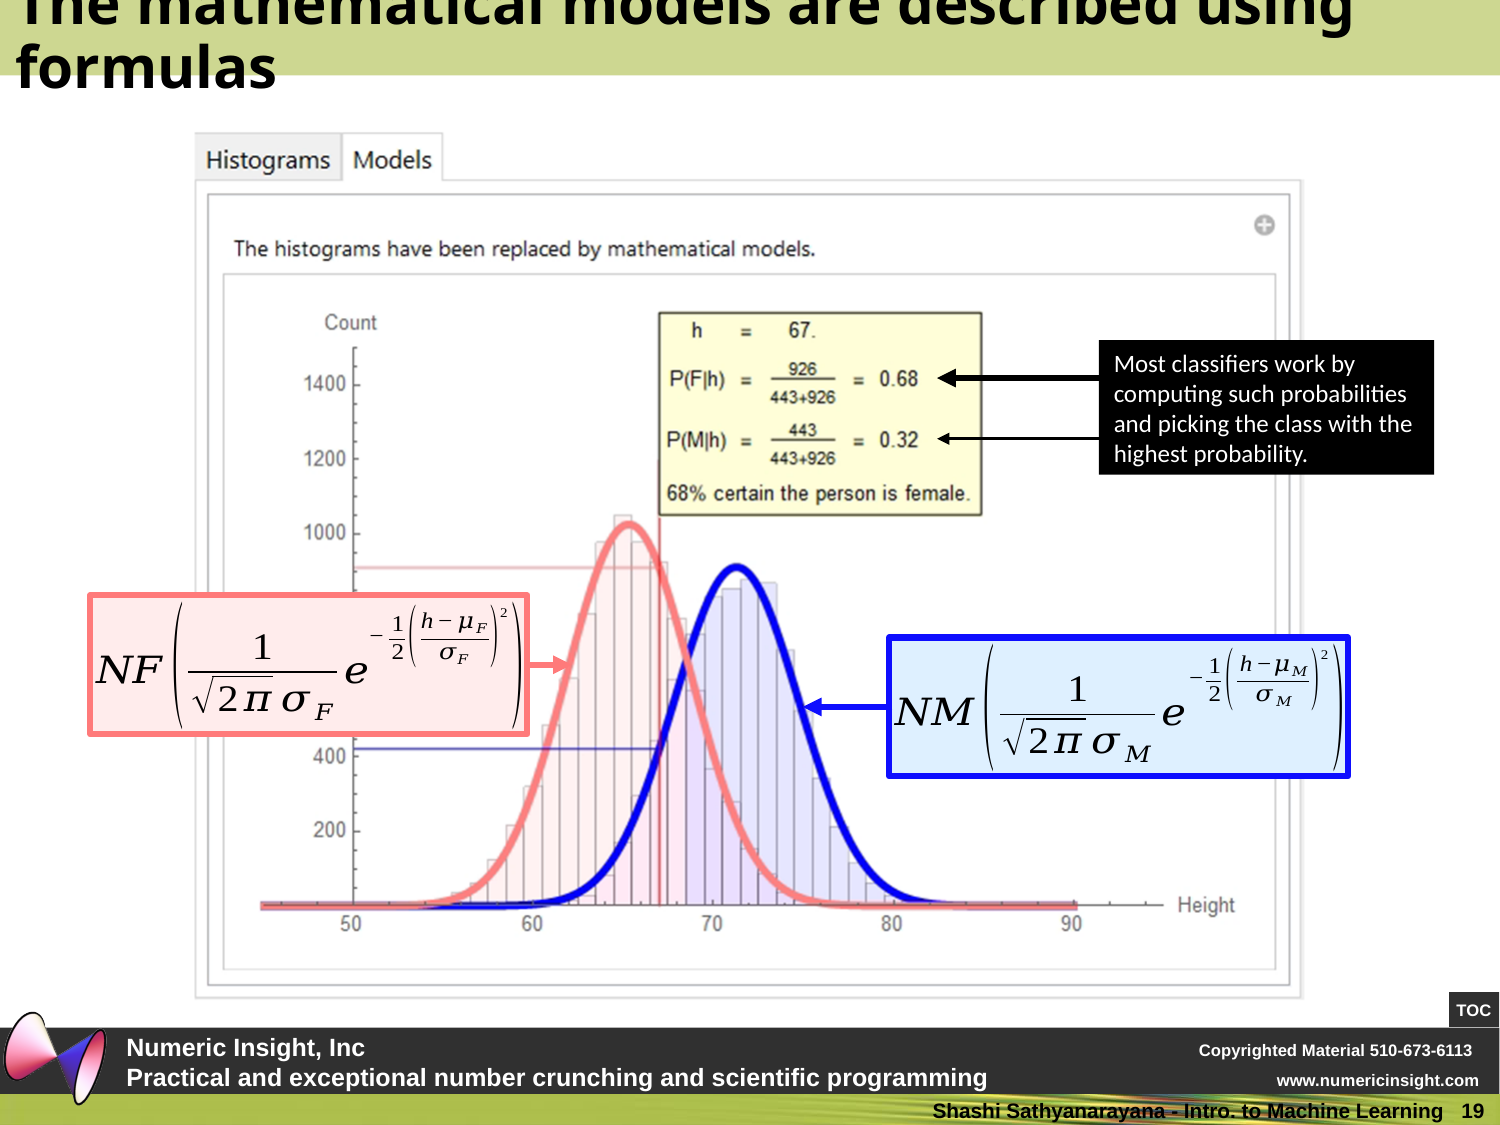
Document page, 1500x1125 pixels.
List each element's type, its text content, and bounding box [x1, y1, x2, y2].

picture [0, 1007, 1500, 1125]
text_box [802, 640, 1345, 774]
picture [190, 123, 1309, 1003]
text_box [93, 598, 572, 732]
title The mathematical models are described using formulas [0, 0, 1500, 76]
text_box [937, 340, 1435, 477]
